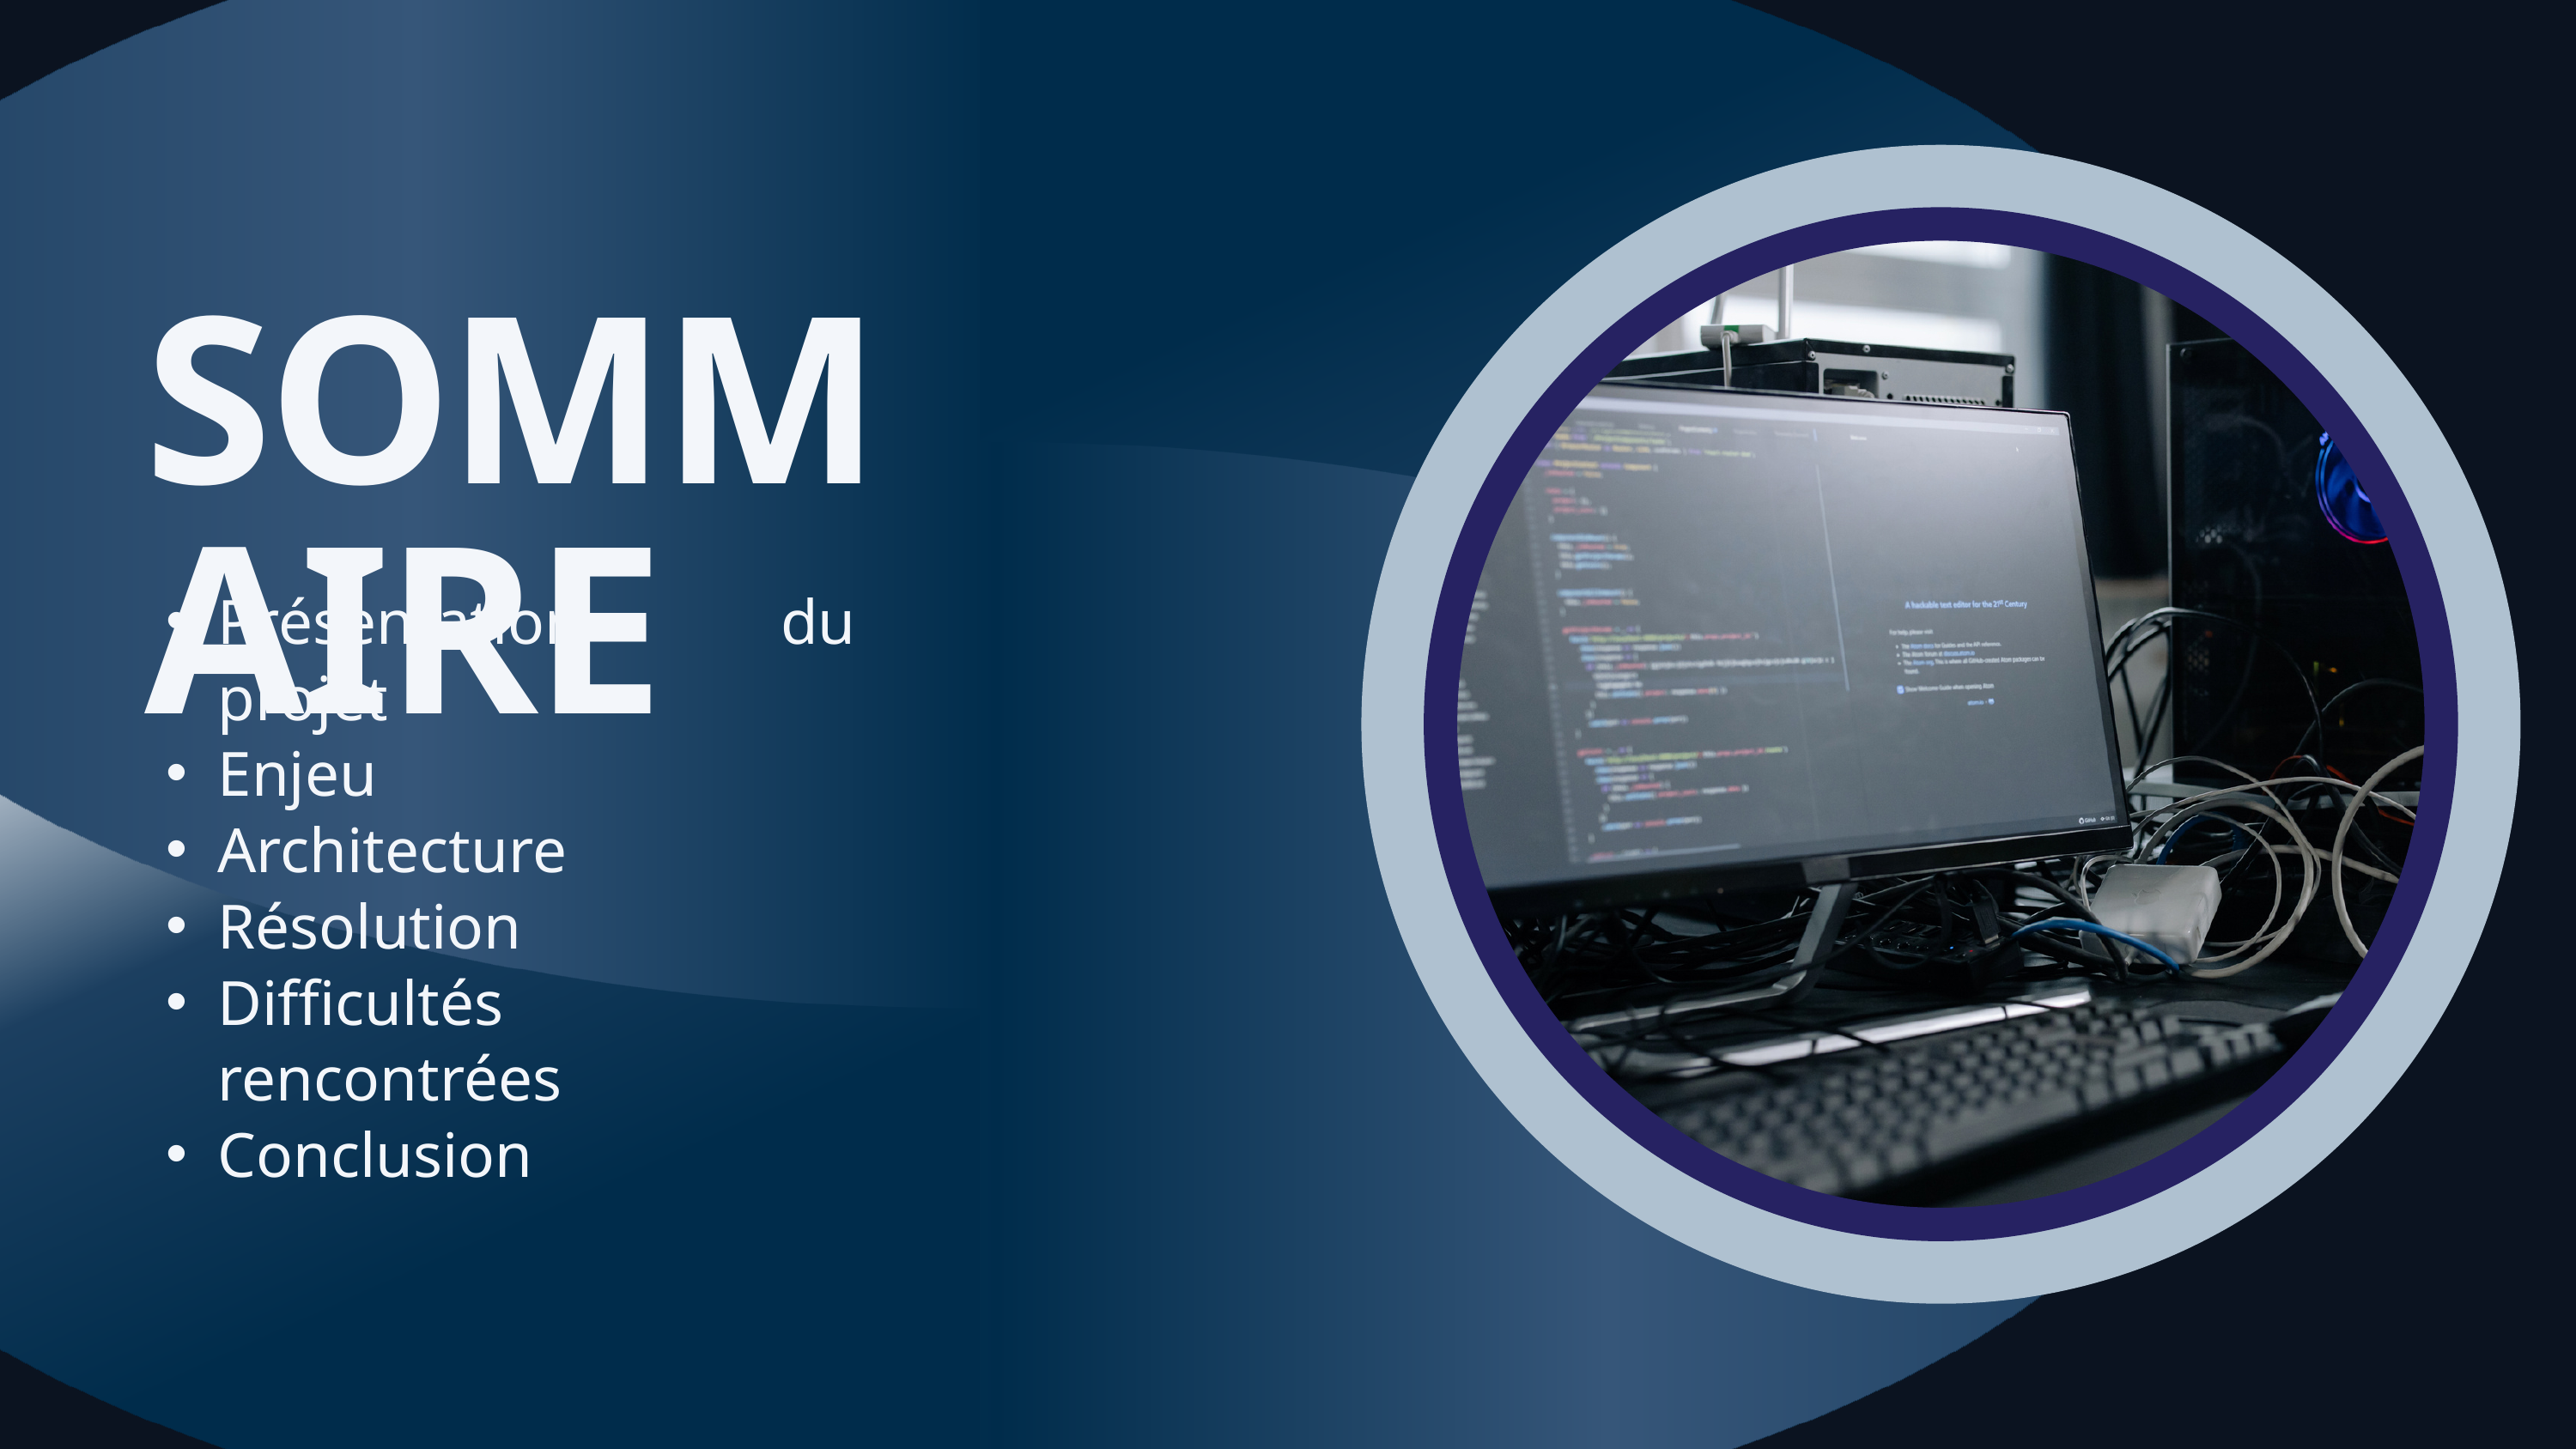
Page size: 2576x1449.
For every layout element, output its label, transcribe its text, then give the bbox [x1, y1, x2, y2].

text_box Présentation du projet Enjeu Architecture ​ Résolution Difficultés rencontrées​ Conclusion [113, 579, 856, 1280]
text_box SOMMAIRE [144, 300, 1001, 761]
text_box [1440, 223, 2442, 1225]
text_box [1361, 144, 2521, 1304]
text_box [0, 0, 2228, 1449]
